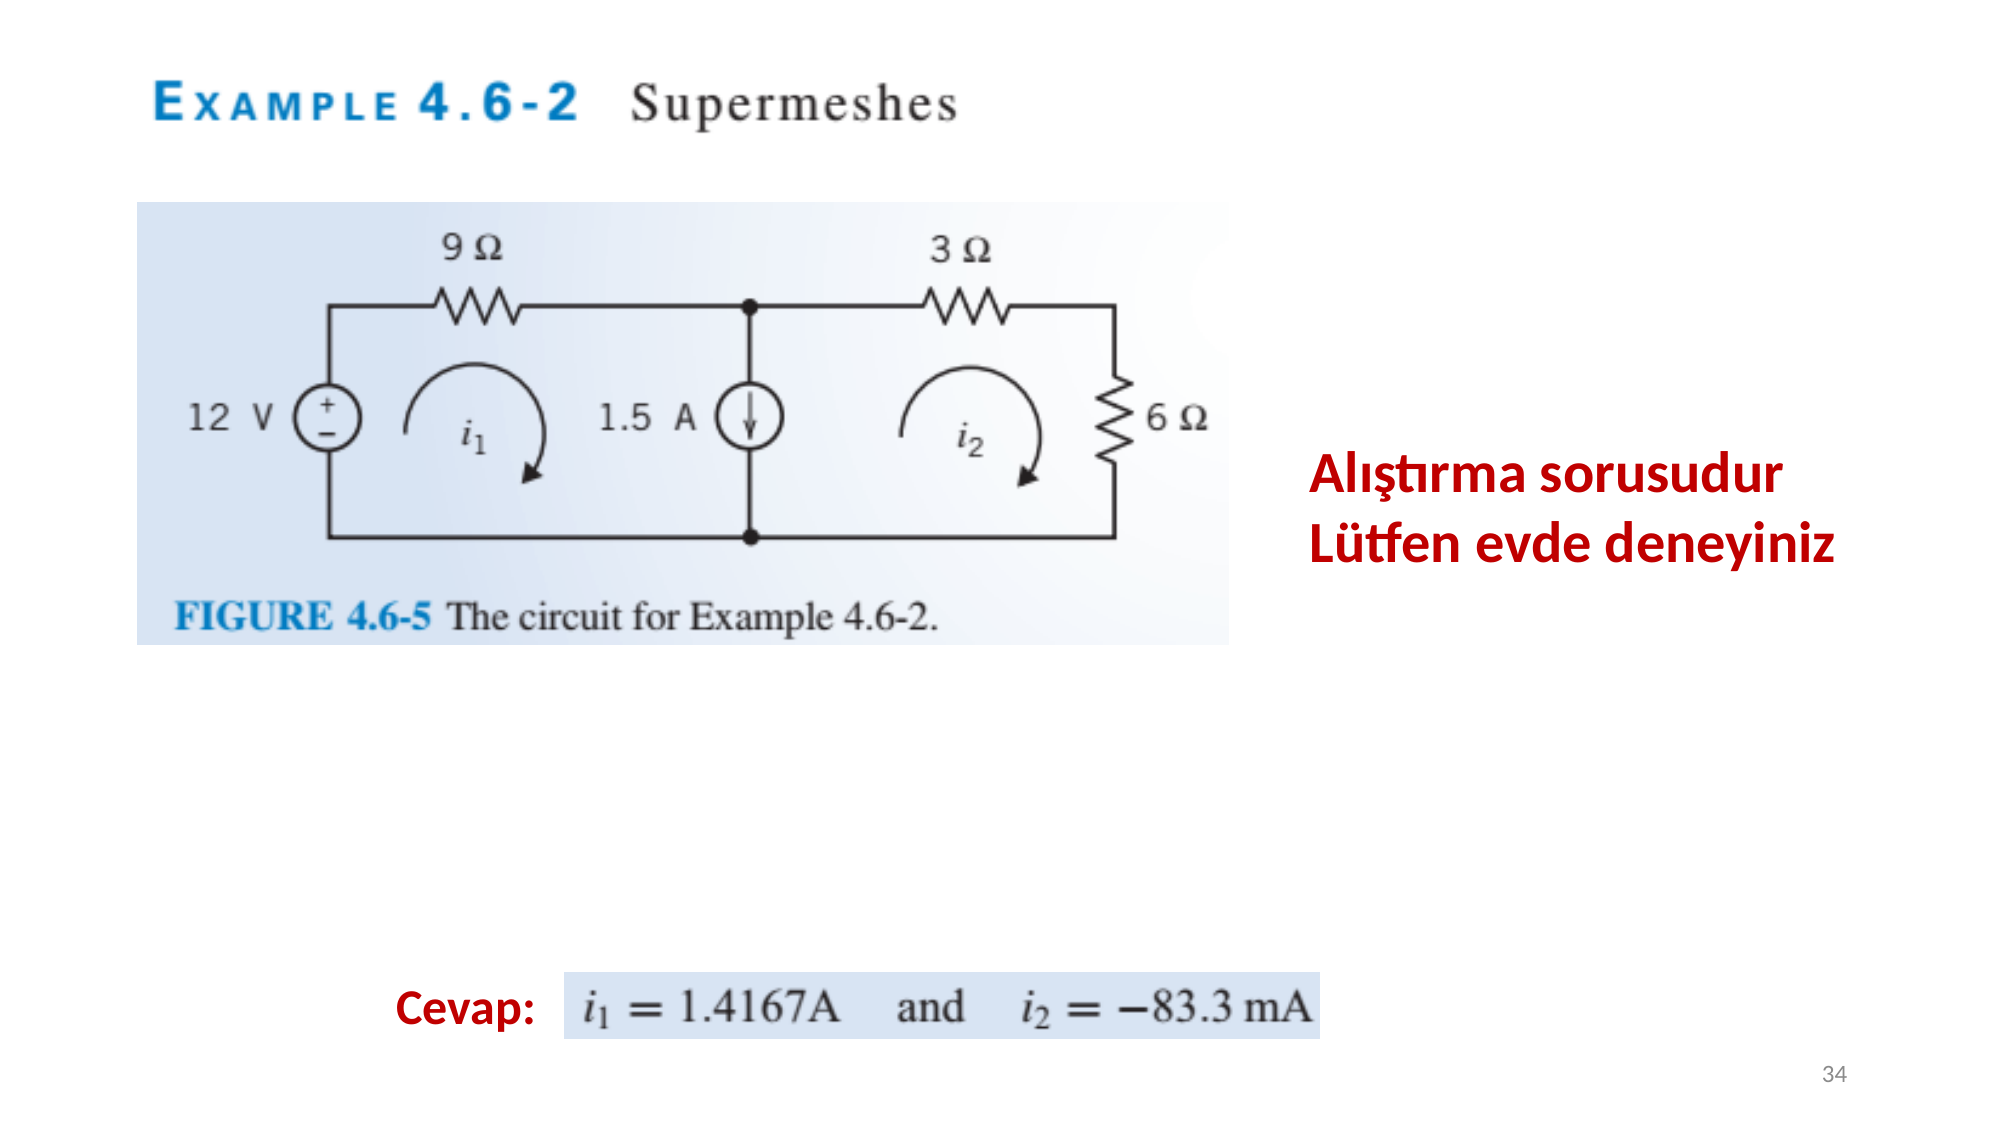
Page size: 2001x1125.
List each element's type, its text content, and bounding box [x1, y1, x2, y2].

text_box Cevap: [381, 966, 565, 1042]
picture [564, 972, 1320, 1039]
text_box Alıştırma sorusudur Lütfen evde deneyiniz [1294, 426, 1851, 582]
slide_number 34 [1412, 1042, 1863, 1103]
picture [137, 59, 978, 153]
picture [137, 202, 1229, 645]
